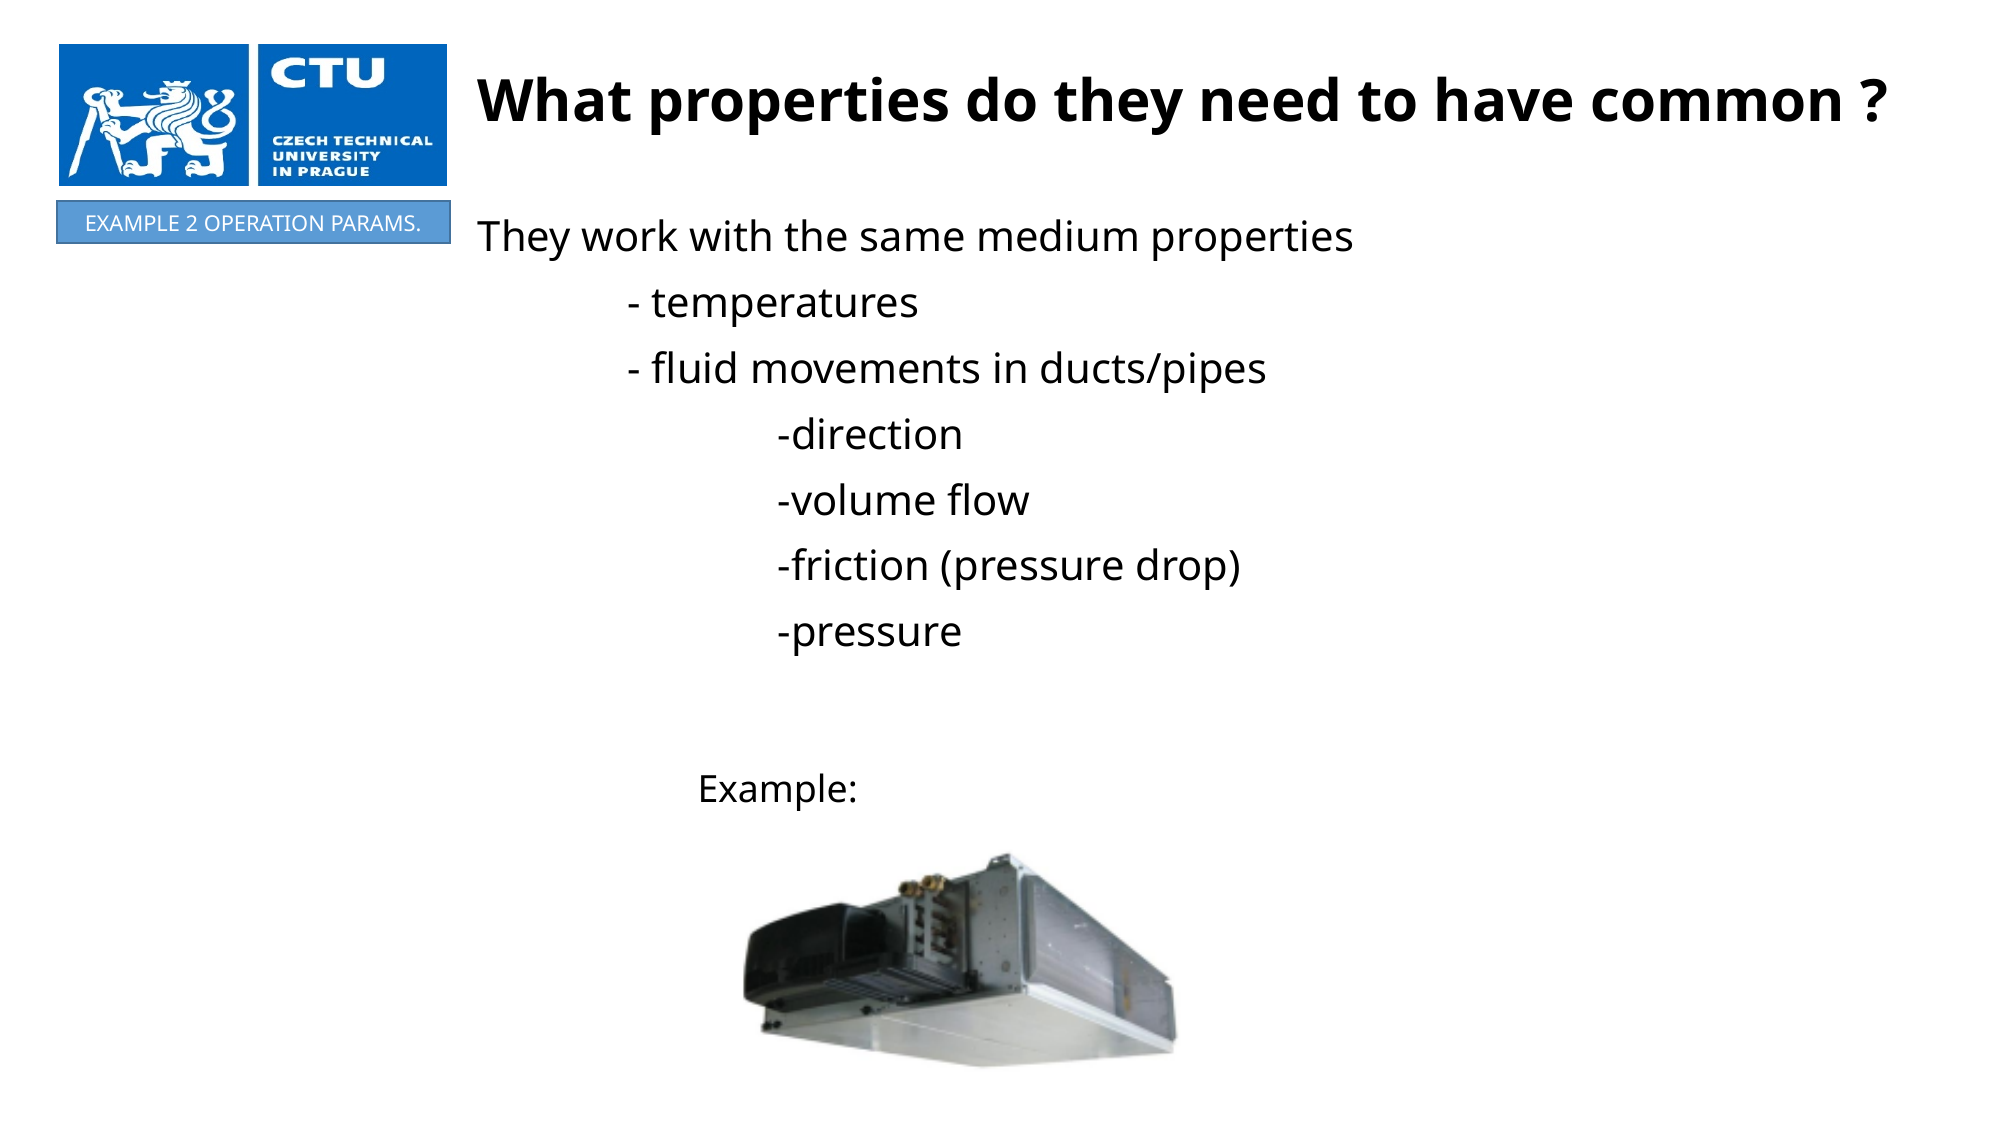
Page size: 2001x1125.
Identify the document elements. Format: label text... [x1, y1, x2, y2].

text_box EXAMPLE 2 OPERATION PARAMS. [56, 200, 451, 244]
list They work with the same medium properties - temperatures - fluid movements in ducts/pipes -direction -volume flow -friction (pressure drop) -pressure [462, 208, 1538, 666]
picture [742, 818, 1230, 1125]
title What properties do they need to have common ? [462, 64, 2000, 243]
picture [59, 44, 447, 186]
text_box Example: [682, 757, 882, 818]
